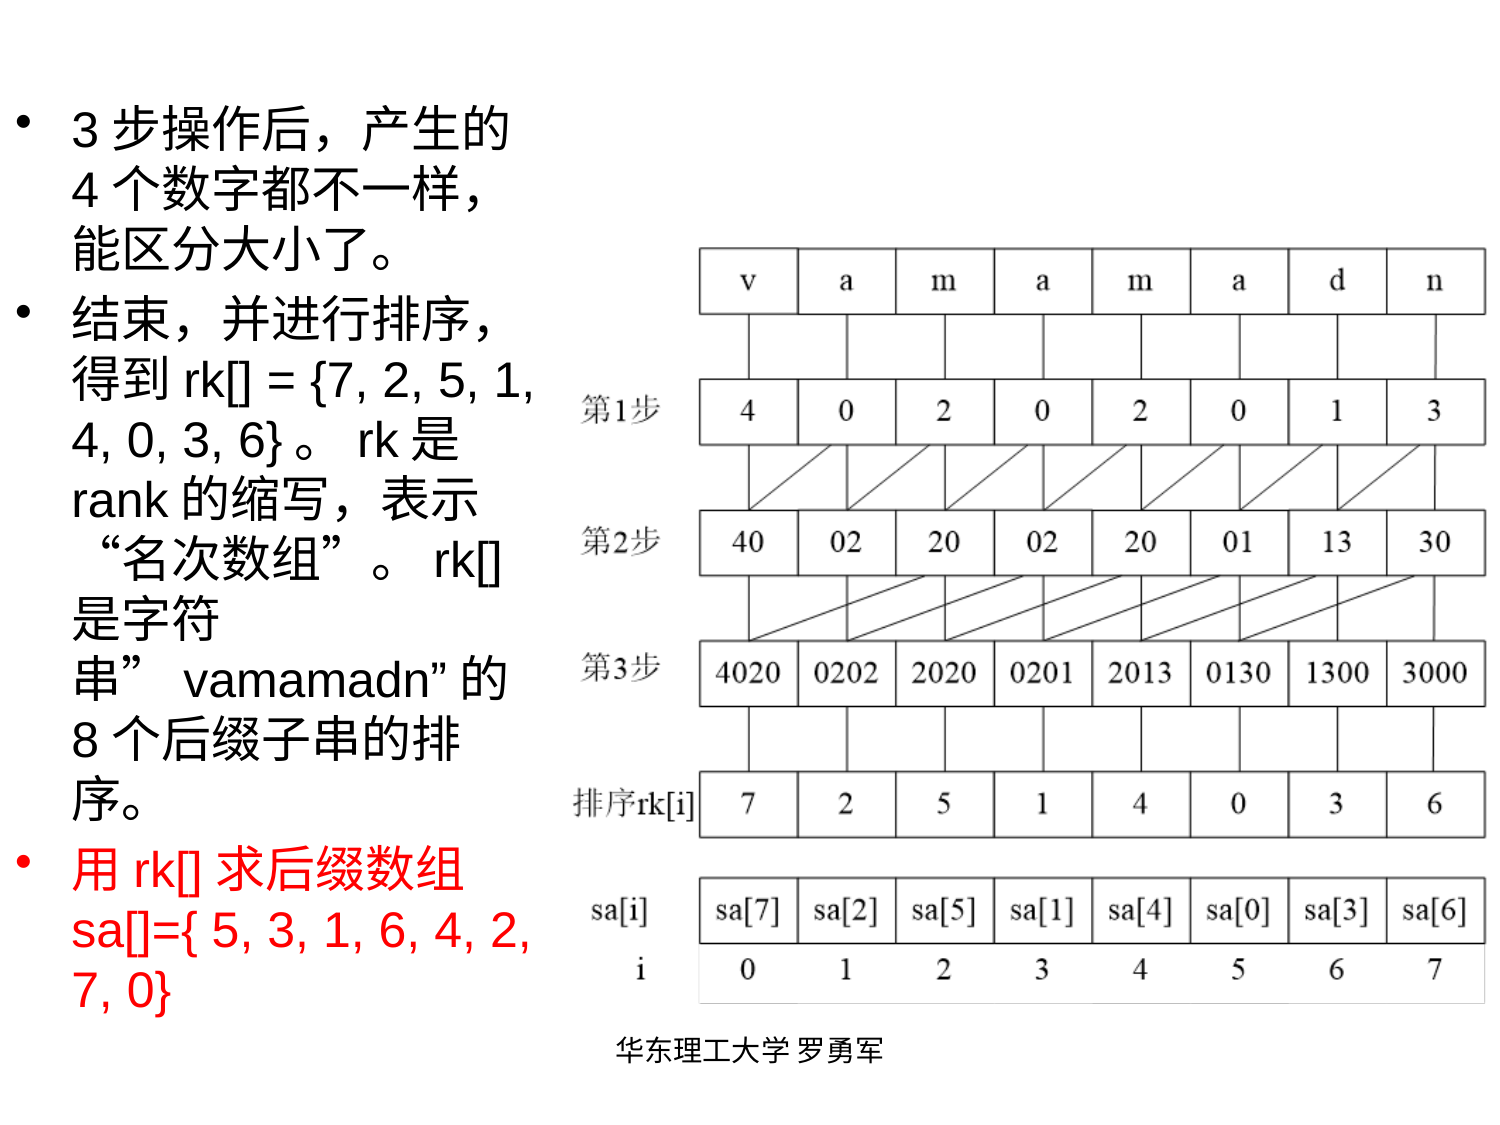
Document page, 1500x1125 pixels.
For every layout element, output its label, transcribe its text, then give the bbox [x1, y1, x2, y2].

footer 华东理工大学 罗勇军 [512, 1024, 988, 1103]
picture [551, 232, 1500, 1022]
list 3步操作后，产生的4个数字都不一样，能区分大小了。 结束，并进行排序，得到rk[] = {7, 2, 5, 1, 4, 0, 3, 6}。rk是rank的缩写，表示“名次数组”。rk[]是字符串”vamamadn”的8个后缀子串的排序。 用rk[]求后缀数组sa[]={ 5, 3, 1, 6, 4, 2, 7, 0} [0, 90, 552, 1080]
